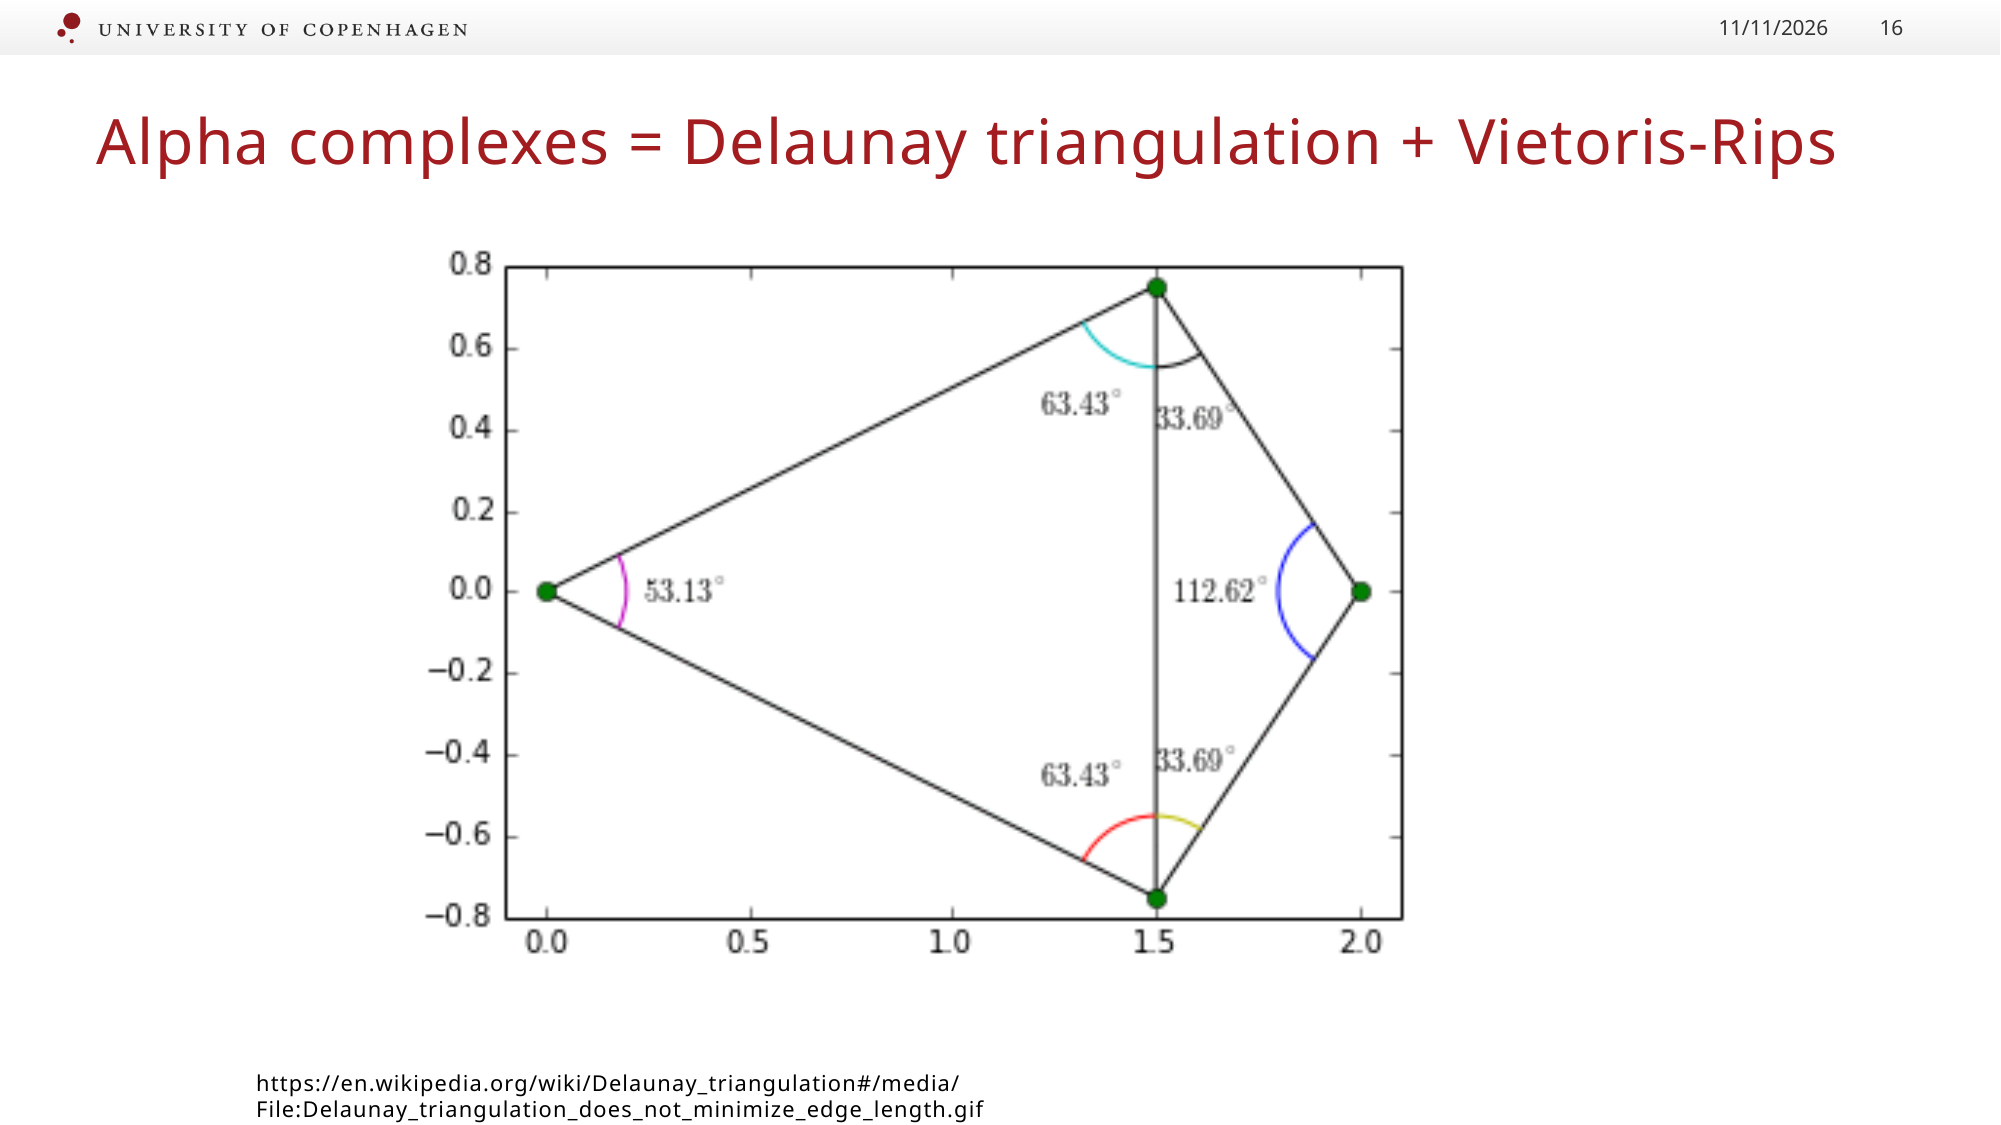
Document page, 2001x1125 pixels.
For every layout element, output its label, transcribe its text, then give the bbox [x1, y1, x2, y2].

list https://en.wikipedia.org/wiki/Delaunay_triangulation#/media/File:Delaunay_triangulation_does_not_minimize_edge_length.gif [256, 1069, 1619, 1096]
slide_number 16 [1840, 14, 1904, 43]
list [307, 182, 1568, 1024]
title Alpha complexes = Delaunay triangulation + Vietoris-Rips [96, 101, 1904, 244]
picture [92, 15, 475, 42]
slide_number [1694, 14, 1829, 43]
